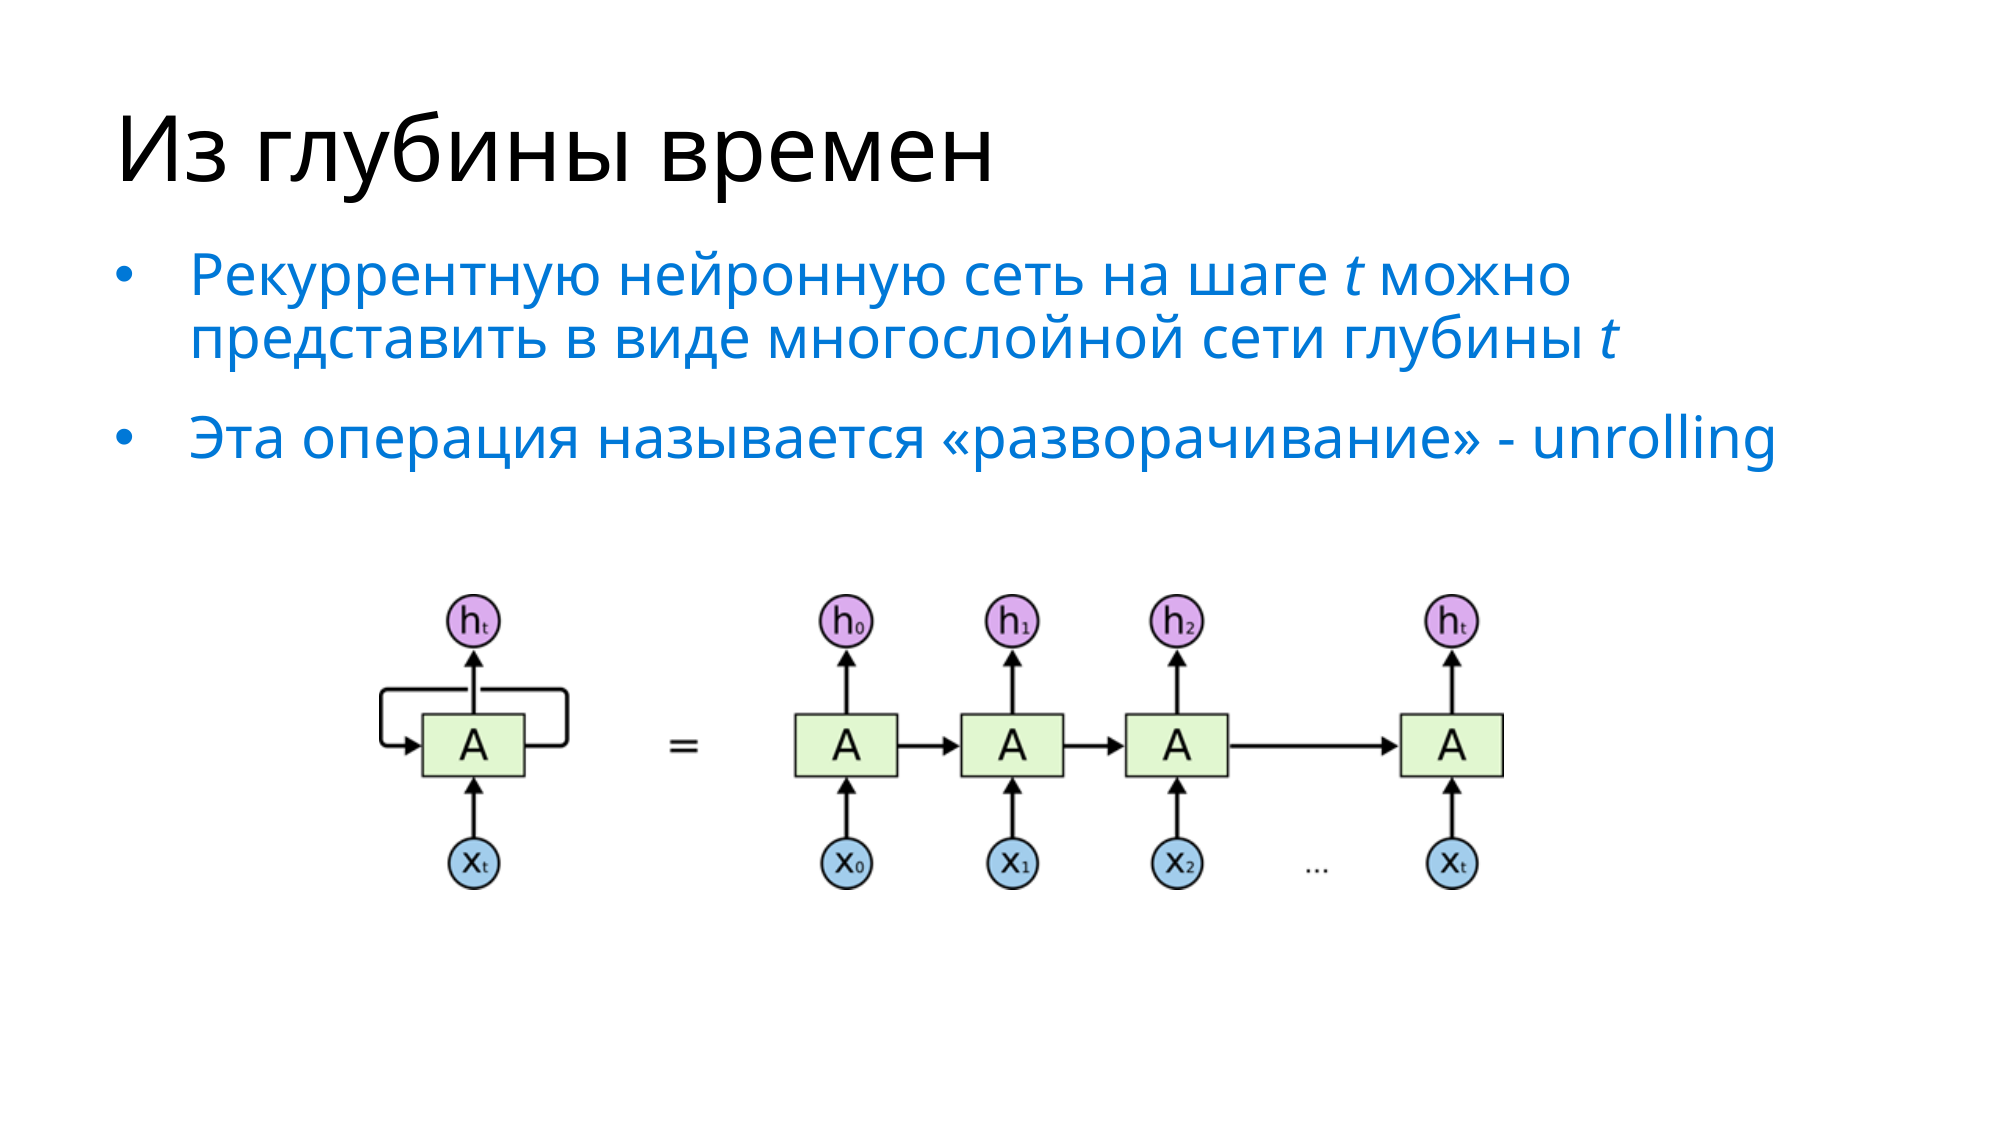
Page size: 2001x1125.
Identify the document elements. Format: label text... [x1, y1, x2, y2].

list Рекуррентную нейронную сеть на шаге t можно представить в виде многослойной сети глубины t Эта операция называется «разворачивание» - unrolling [114, 237, 1840, 952]
picture [379, 594, 1504, 890]
title Из глубины времен [114, 59, 1863, 209]
